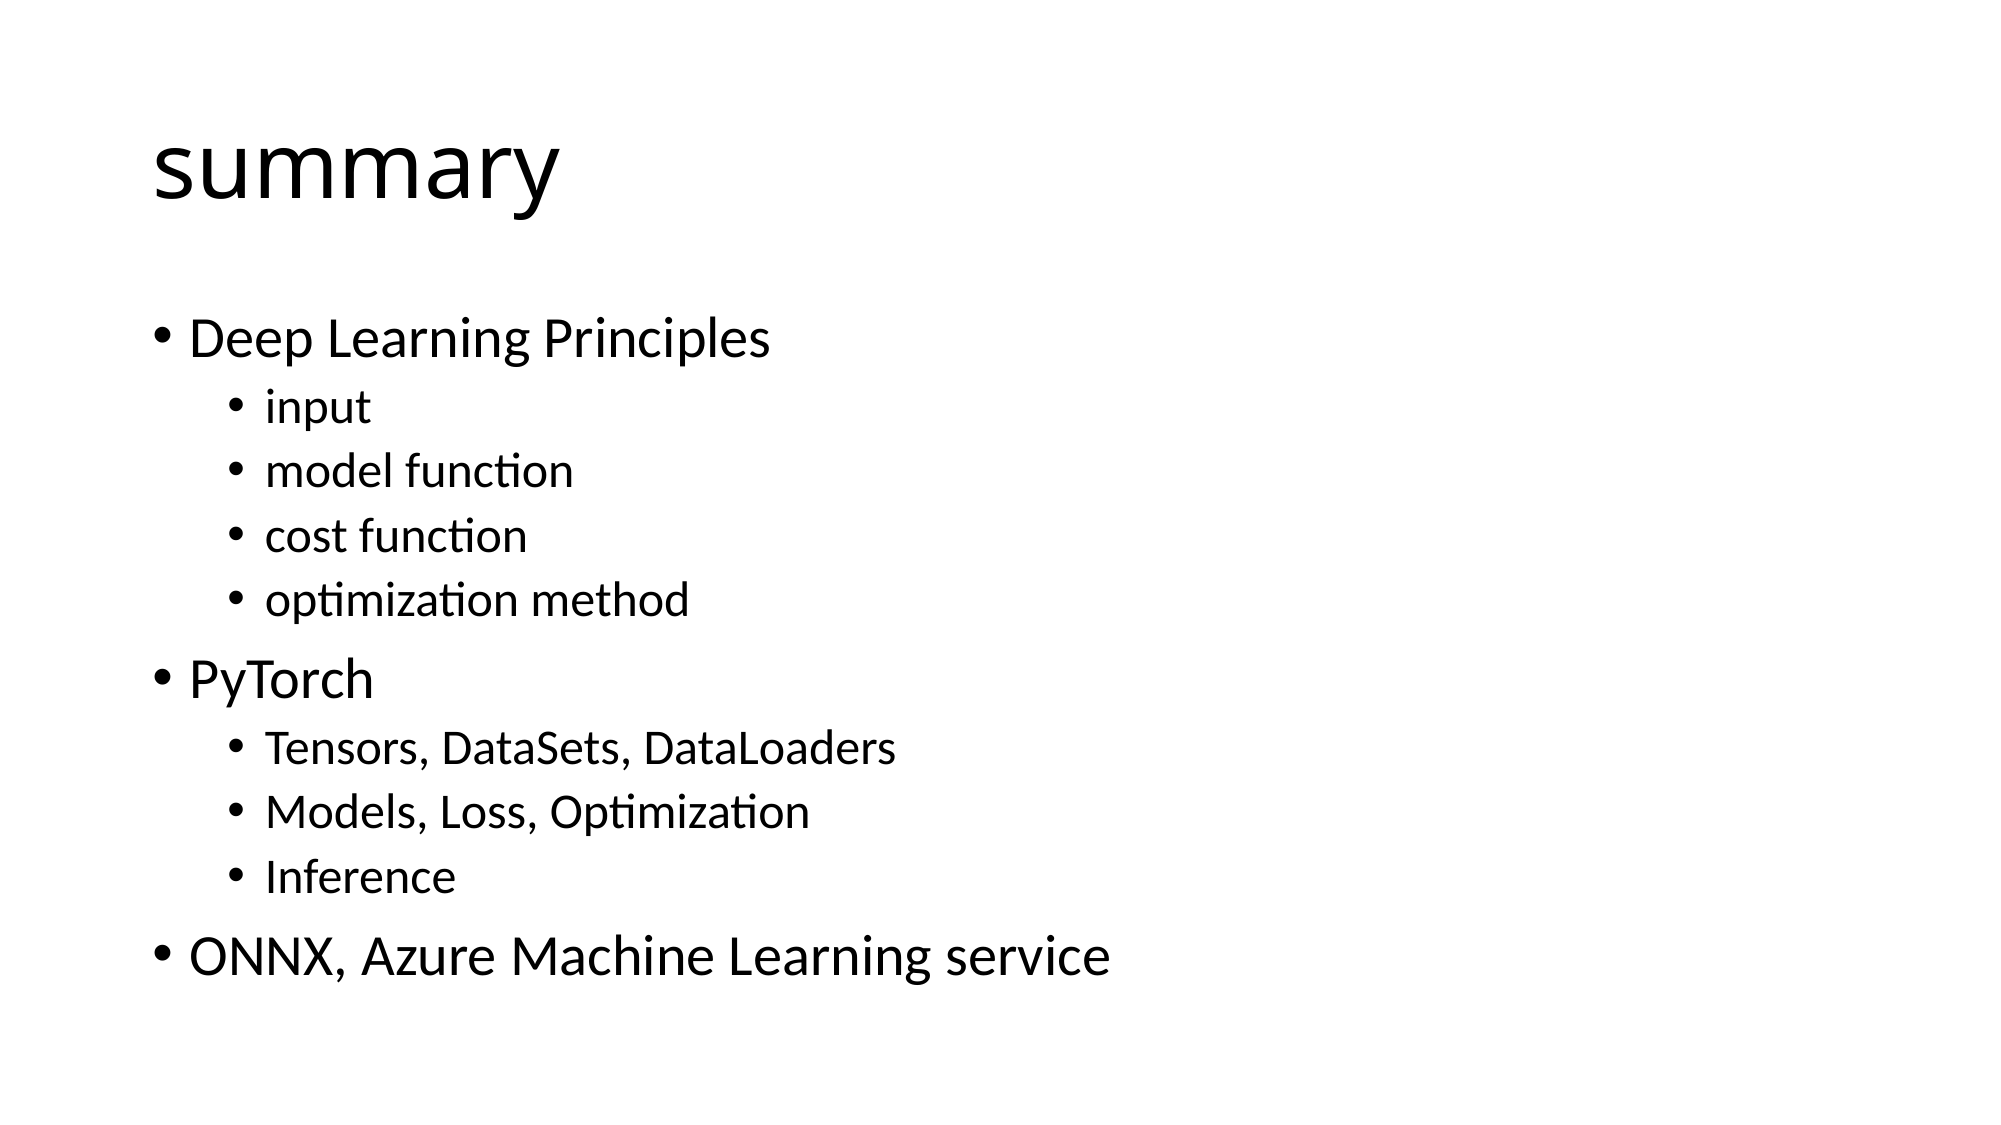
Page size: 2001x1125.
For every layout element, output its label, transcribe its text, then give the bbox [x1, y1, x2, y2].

list Deep Learning Principles input model function cost function optimization method PyTorch Tensors, DataSets, DataLoaders Models, Loss, Optimization Inference ONNX, Azure Machine Learning service [137, 299, 1863, 1014]
title summary [137, 59, 1863, 278]
